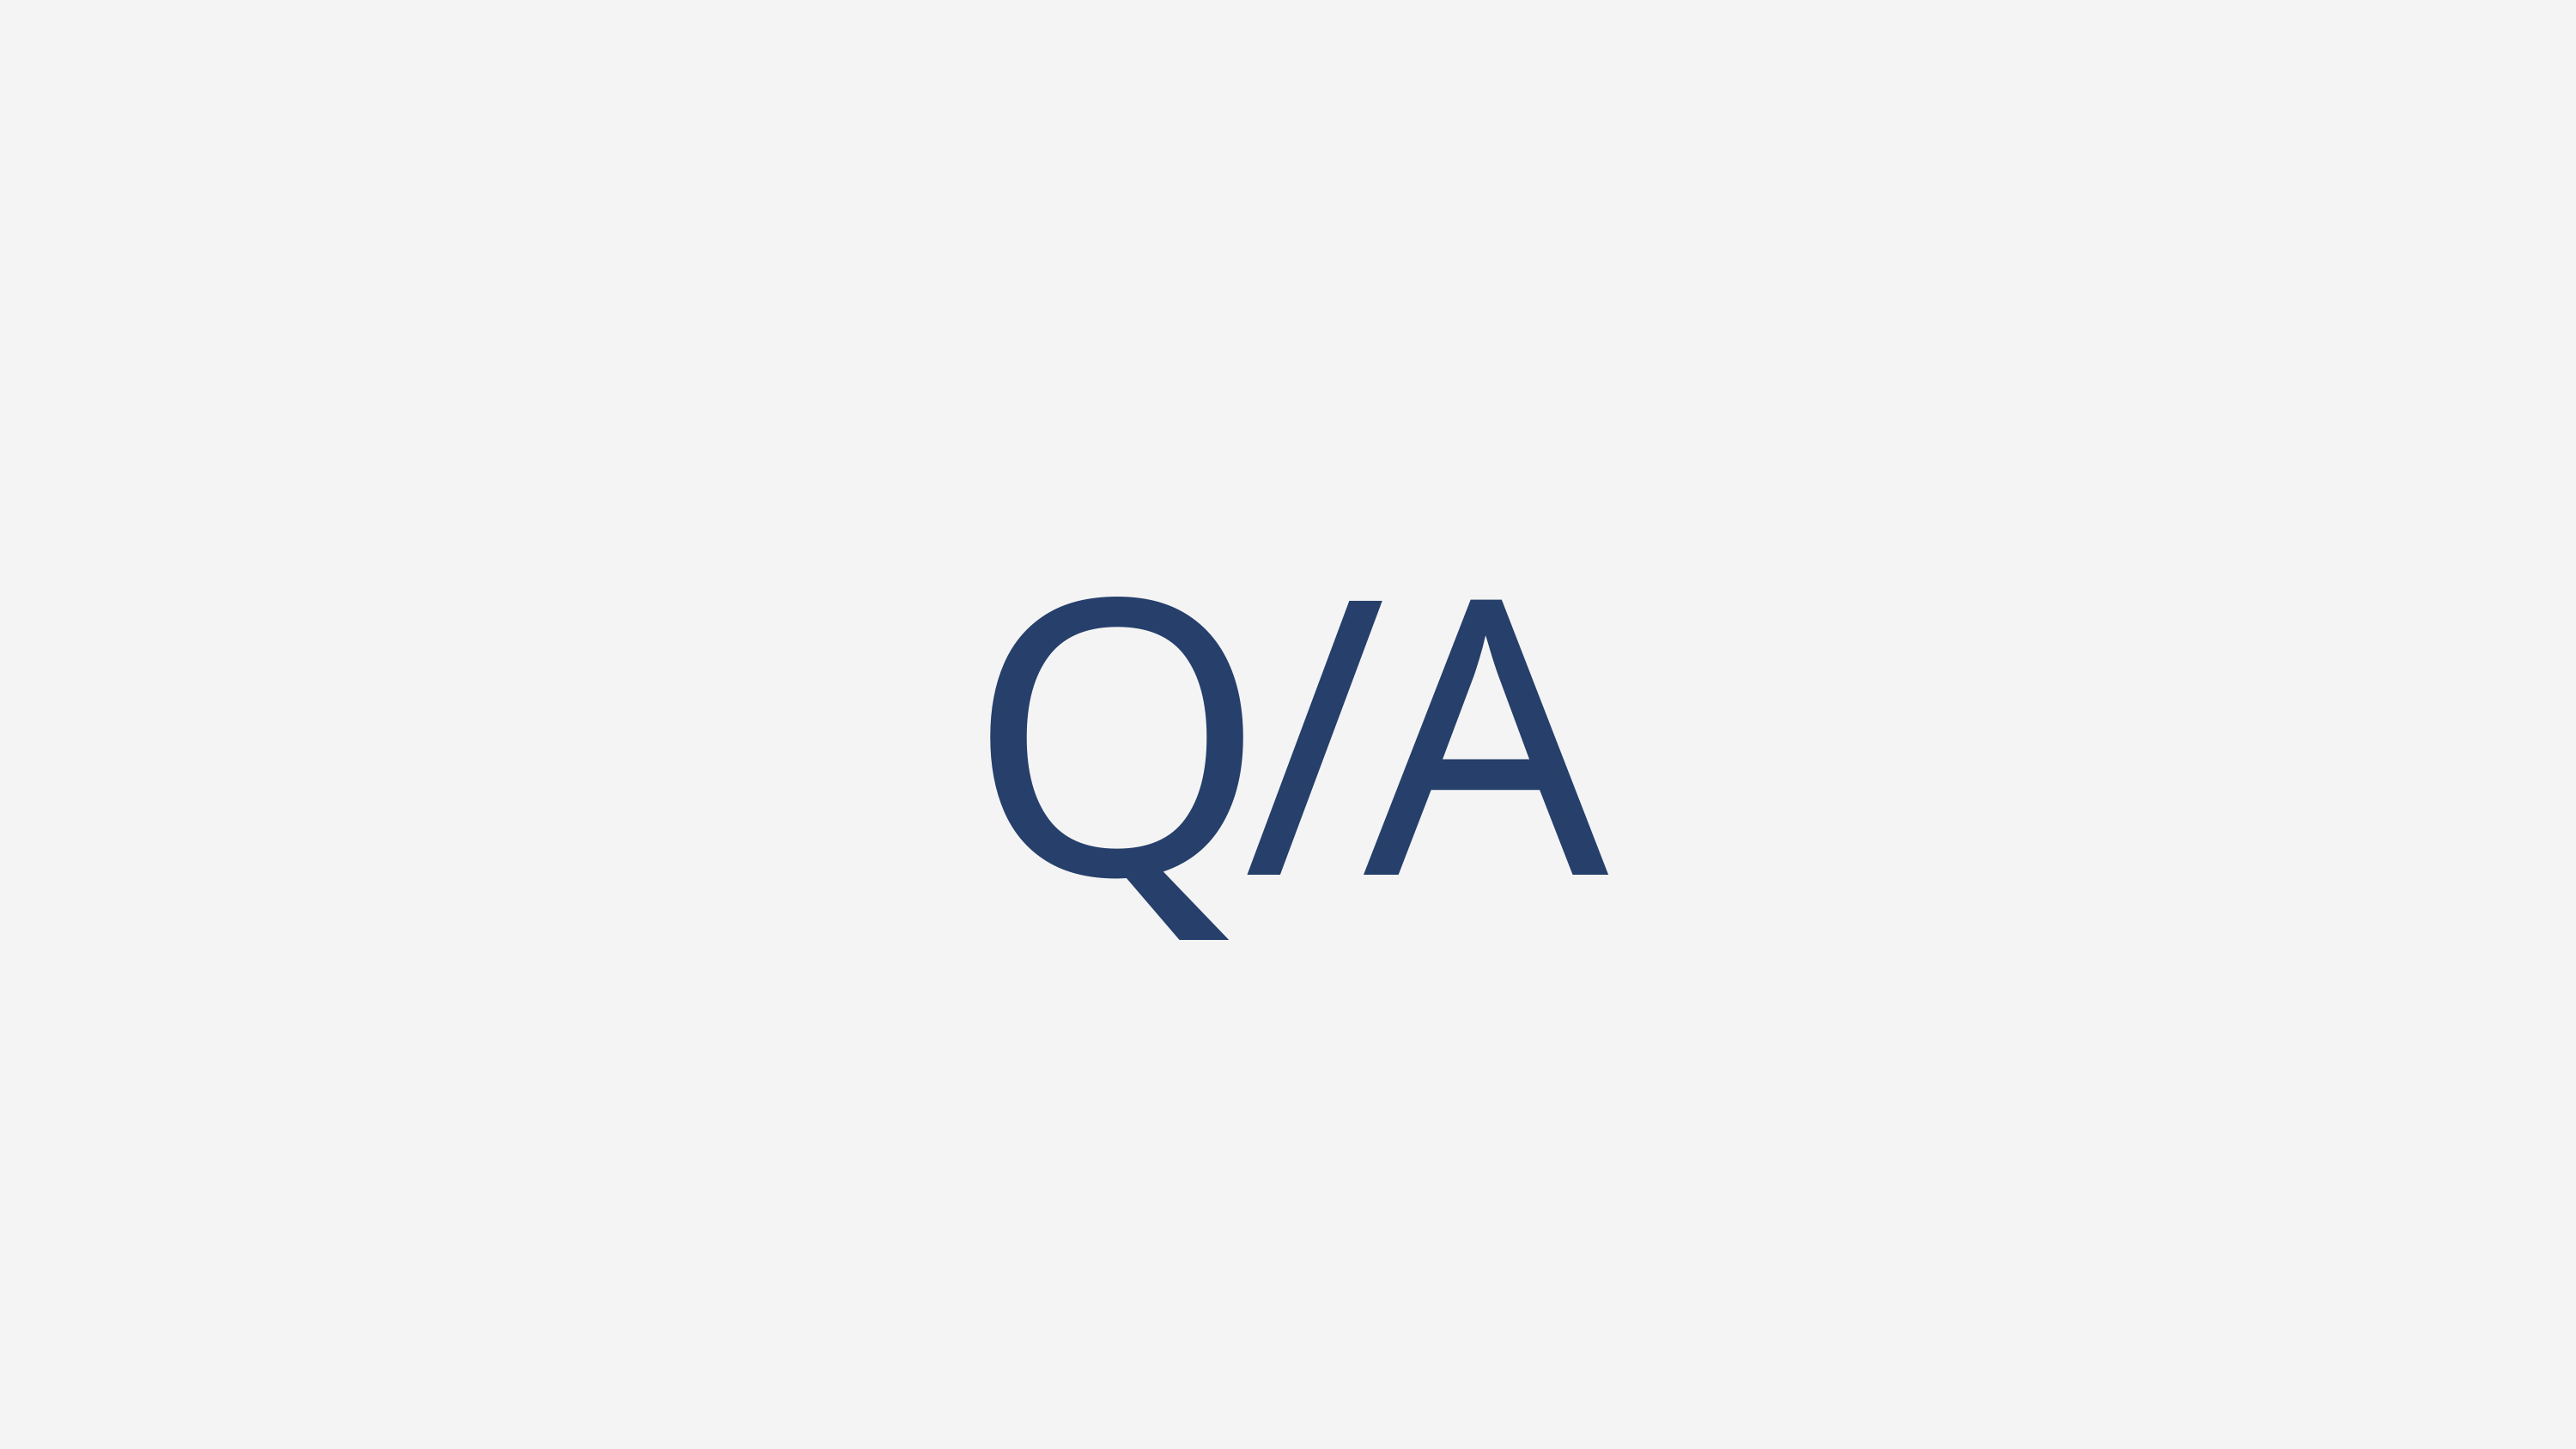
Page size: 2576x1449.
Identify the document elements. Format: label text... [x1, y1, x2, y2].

text_box Q/A [108, 415, 2468, 953]
